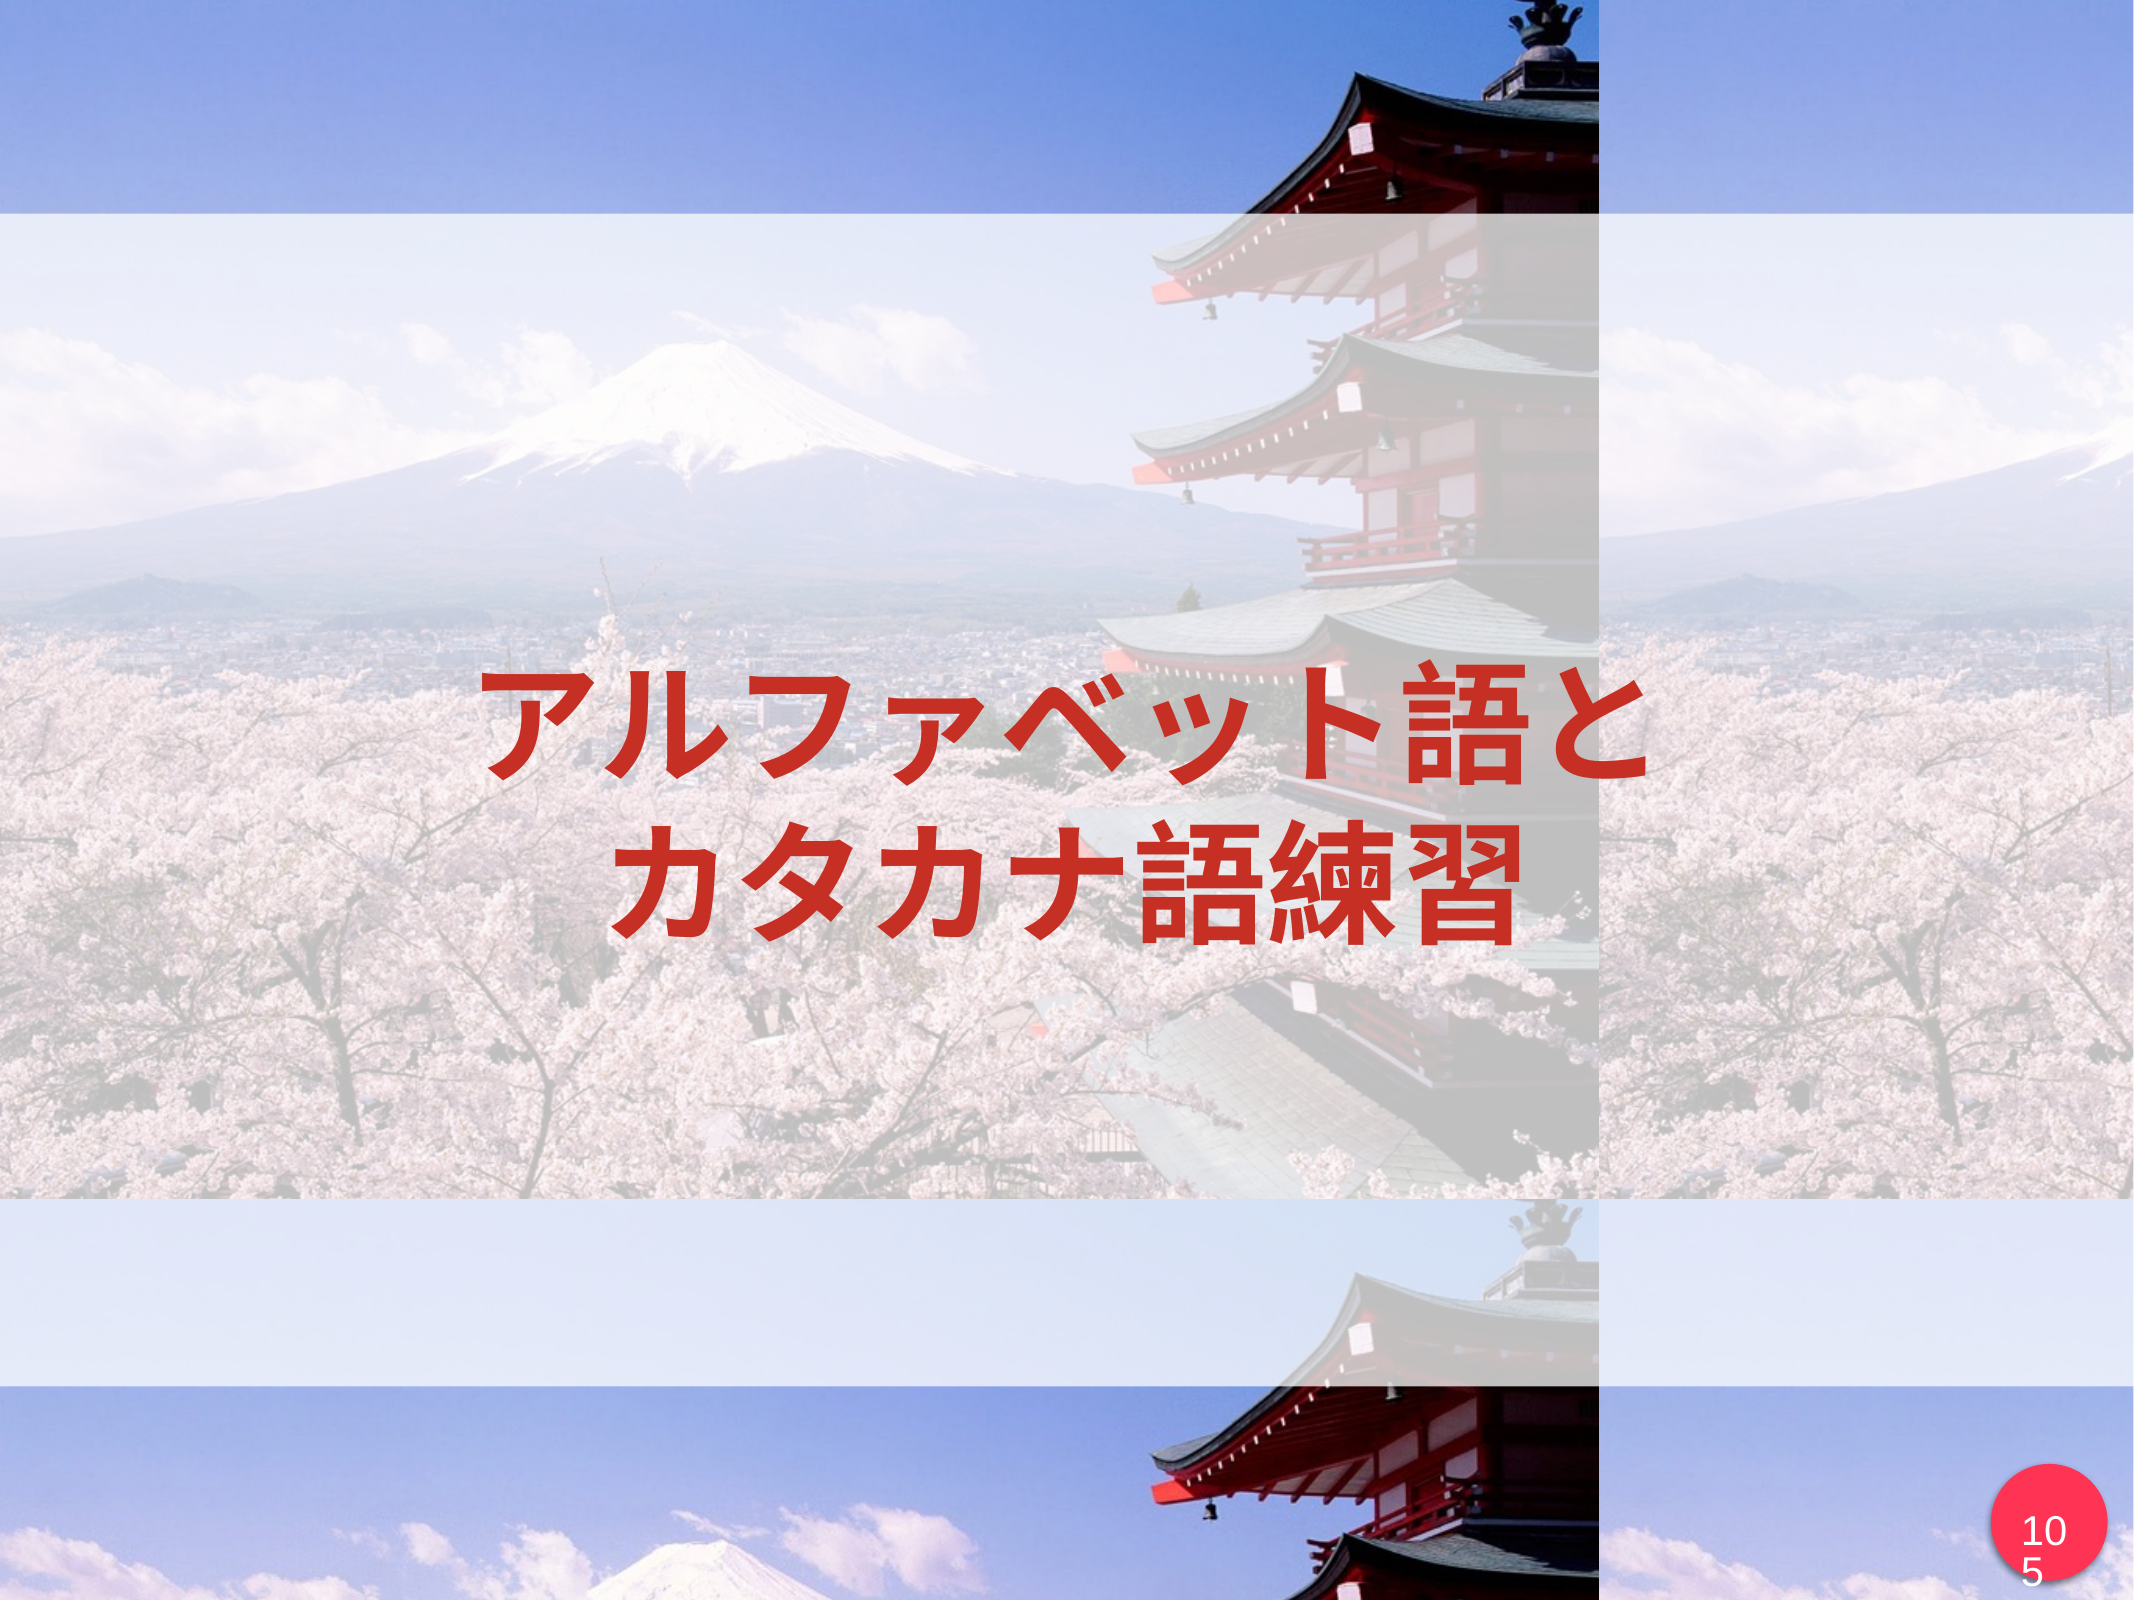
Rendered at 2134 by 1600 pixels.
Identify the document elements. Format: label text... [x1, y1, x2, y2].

picture [0, 0, 2134, 213]
title アルファベット語と カタカナ語練習 [208, 529, 1925, 1071]
picture [0, 1387, 2134, 1600]
slide_number 105 [2012, 1495, 2087, 1600]
